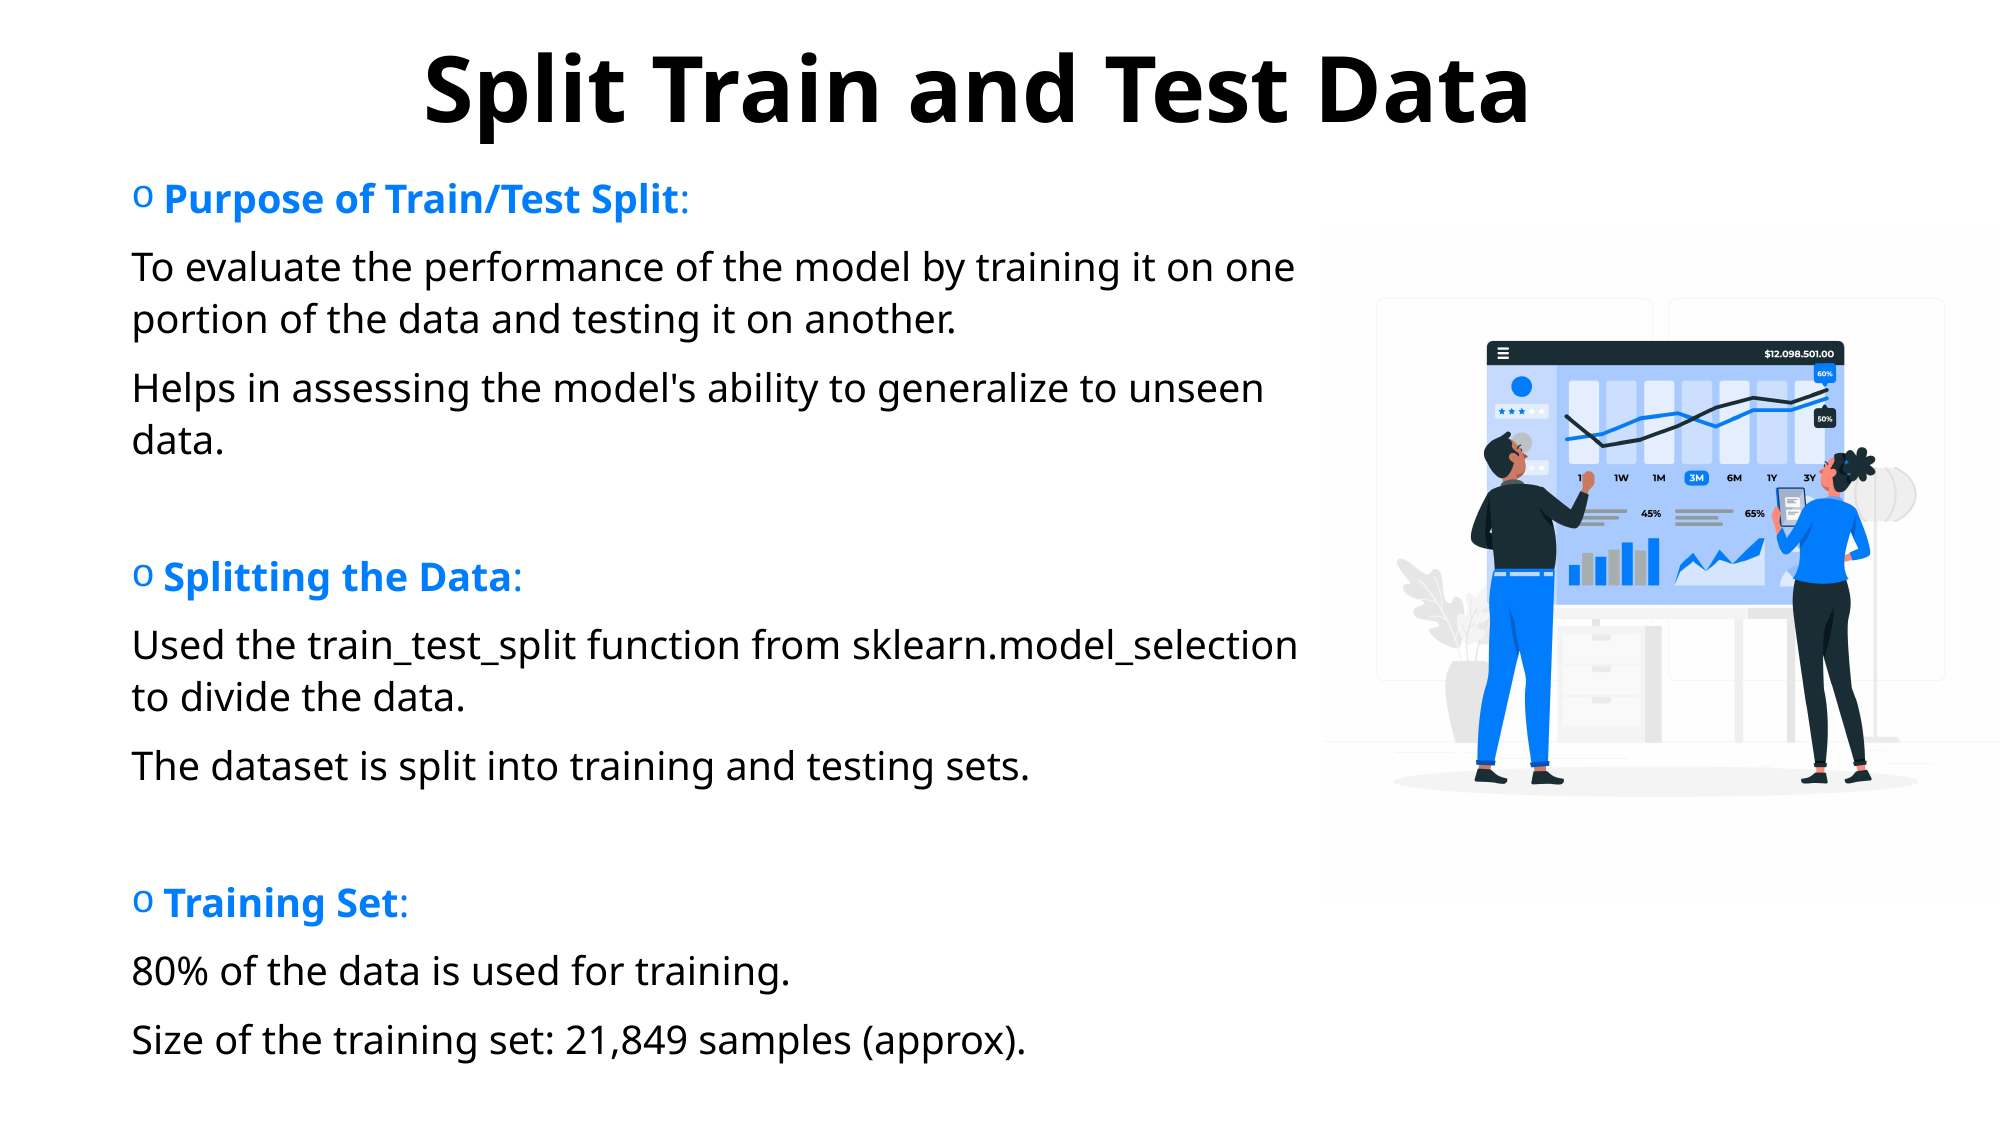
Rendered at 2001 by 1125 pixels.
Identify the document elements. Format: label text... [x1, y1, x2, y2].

list Purpose of Train/Test Split: To evaluate the performance of the model by training it on one portion of the data and testing it on another. Helps in assessing the model's ability to generalize to unseen data. Splitting the Data: Used the train_test_split function from sklearn.model_selection to divide the data. The dataset is split into training and testing sets. Training Set: 80% of the data is used for training. Size of the training set: 21,849 samples (approx). [116, 161, 1350, 1079]
title Split Train and Test Data [116, 0, 1841, 217]
picture [1324, 224, 2000, 901]
